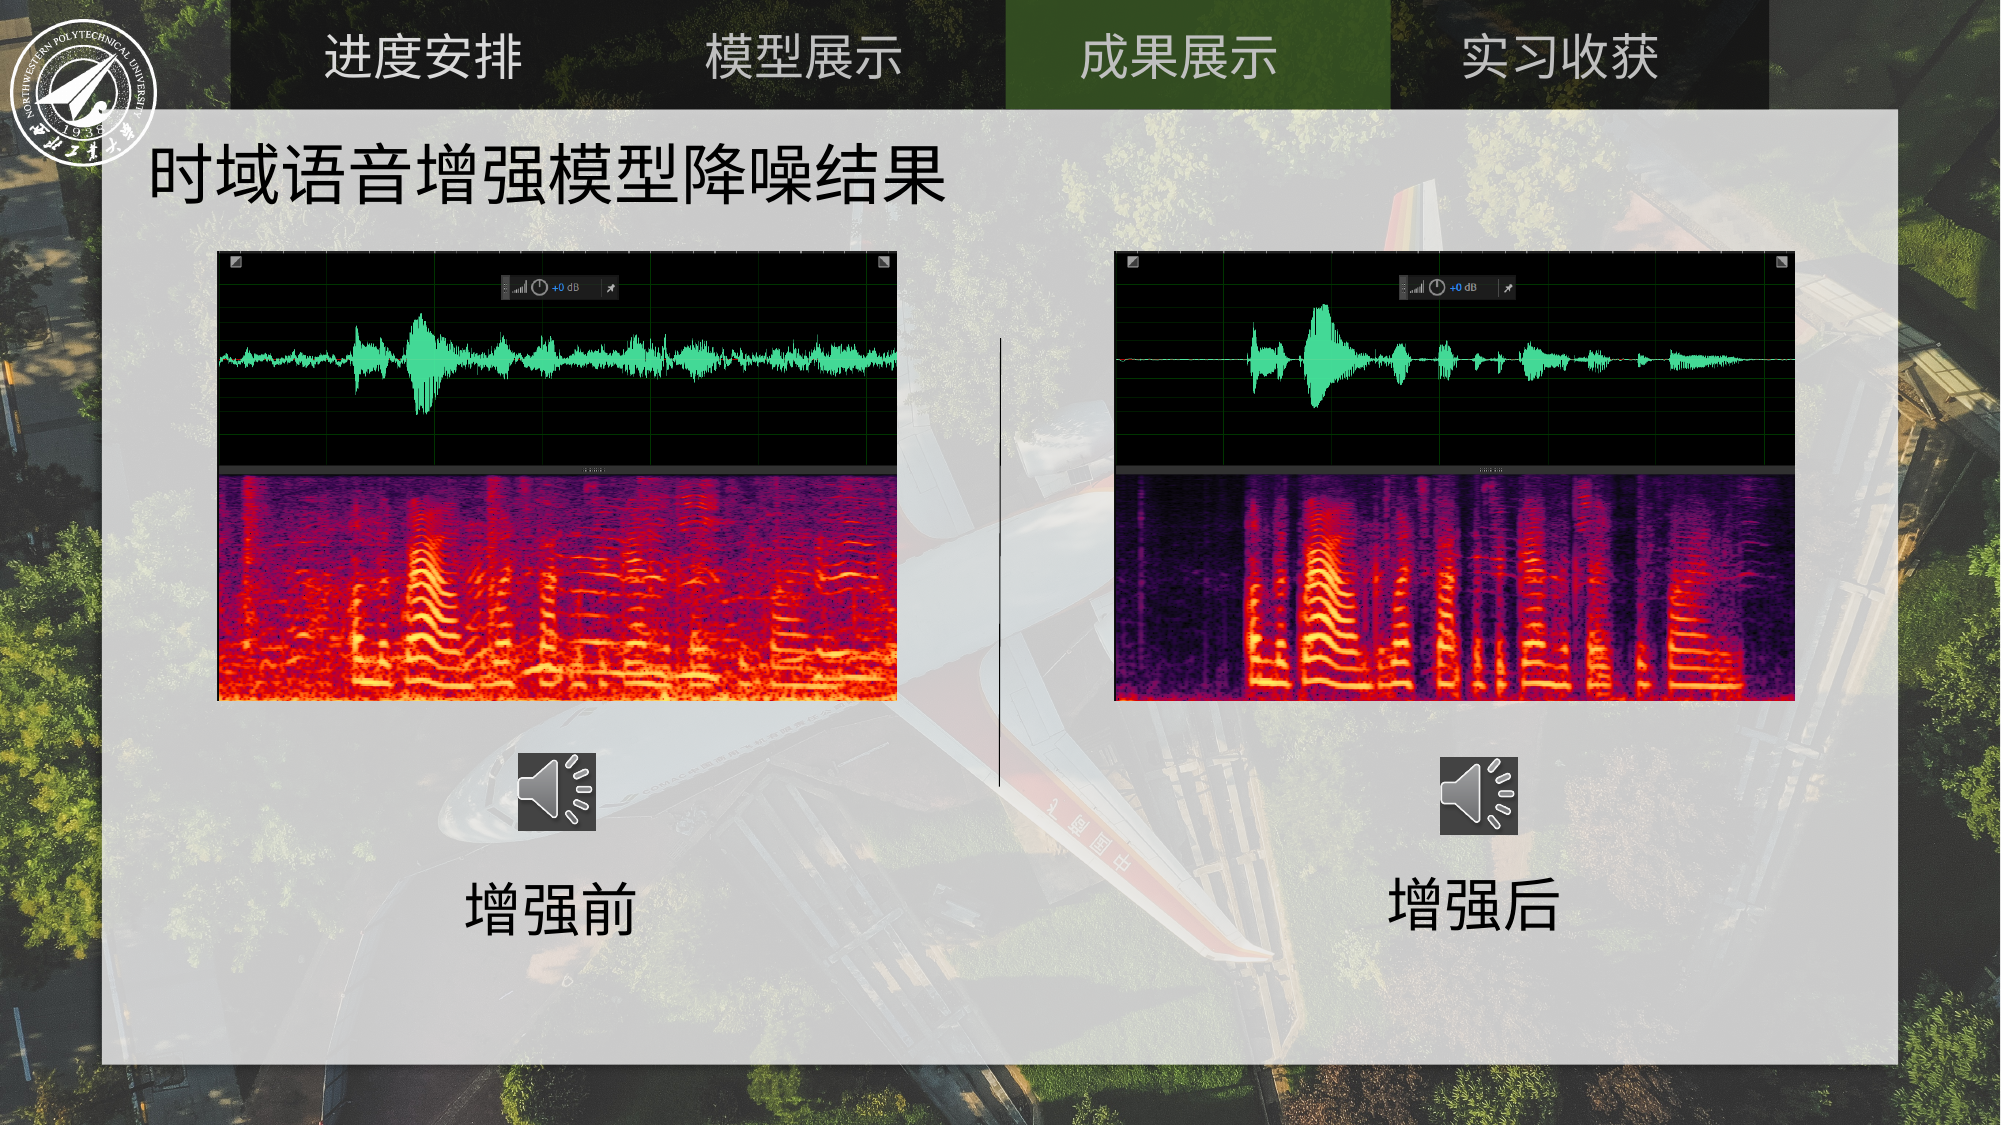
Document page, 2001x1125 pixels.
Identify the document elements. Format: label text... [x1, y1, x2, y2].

text_box 时域语音增强模型降噪结果 [132, 125, 982, 221]
text_box [101, 108, 1899, 1066]
text_box 实习收获 [1436, 17, 1683, 93]
text_box 增强前 [449, 866, 665, 951]
text_box 增强后 [1371, 860, 1683, 946]
picture [0, 0, 2001, 1125]
text_box [230, 0, 1005, 110]
picture [516, 751, 597, 832]
text_box 进度安排 [267, 18, 580, 93]
text_box [1005, 0, 1392, 110]
text_box 模型展示 [686, 17, 923, 93]
text_box [1392, 0, 1770, 110]
picture [1114, 251, 1795, 701]
picture [1439, 756, 1520, 837]
text_box 成果展示 [1005, 18, 1354, 93]
picture [217, 251, 897, 701]
